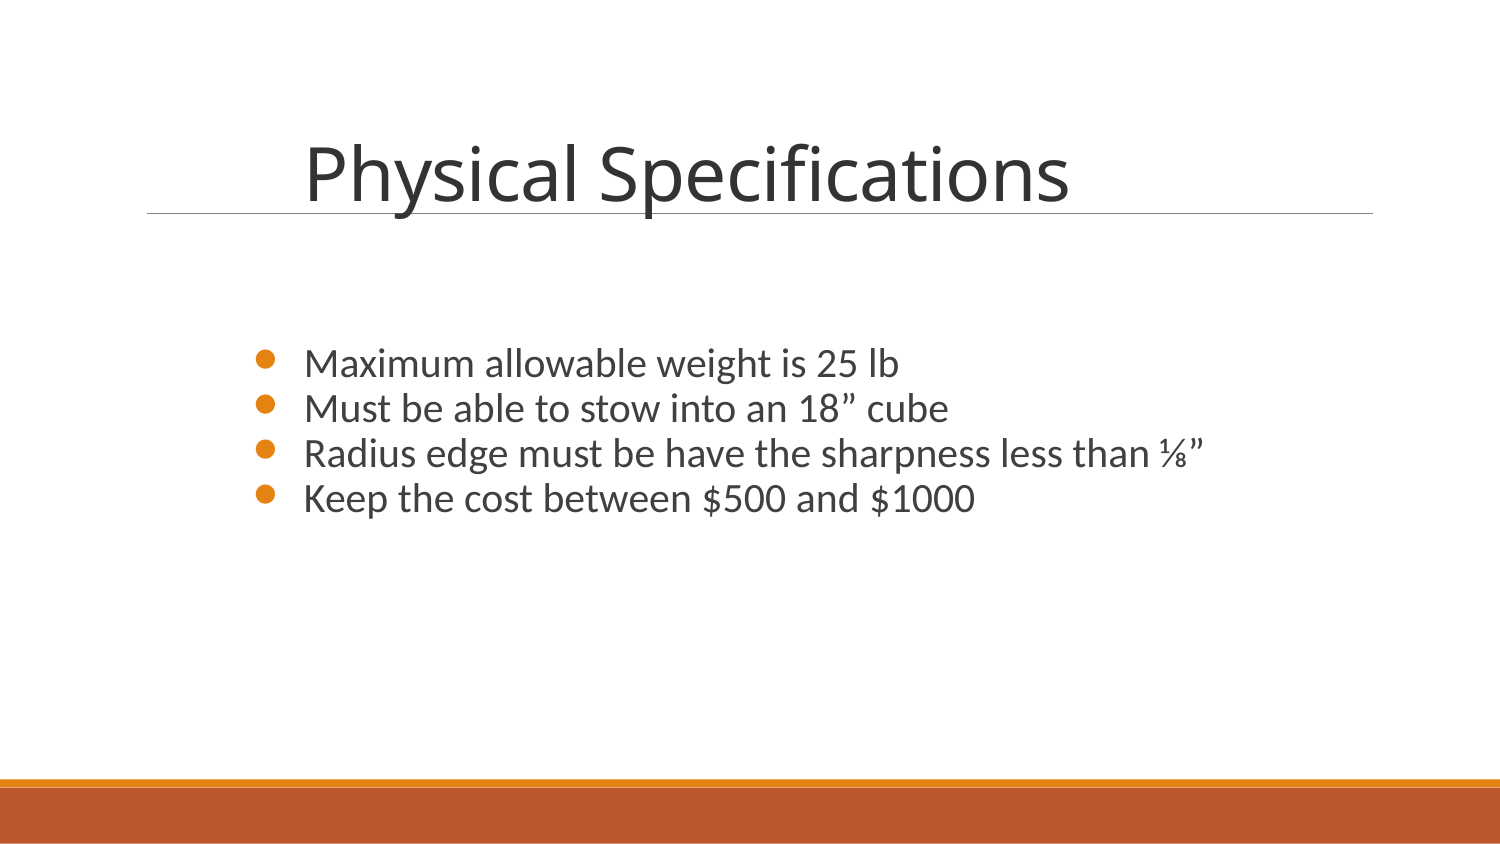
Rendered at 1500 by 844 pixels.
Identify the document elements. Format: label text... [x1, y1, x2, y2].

title Physical Specifications [213, 98, 1368, 263]
list Maximum allowable weight is 25 lb Must be able to stow into an 18” cube Radius edge must be have the sharpness less than ⅛” Keep the cost between $500 and $1000 [213, 326, 1368, 744]
